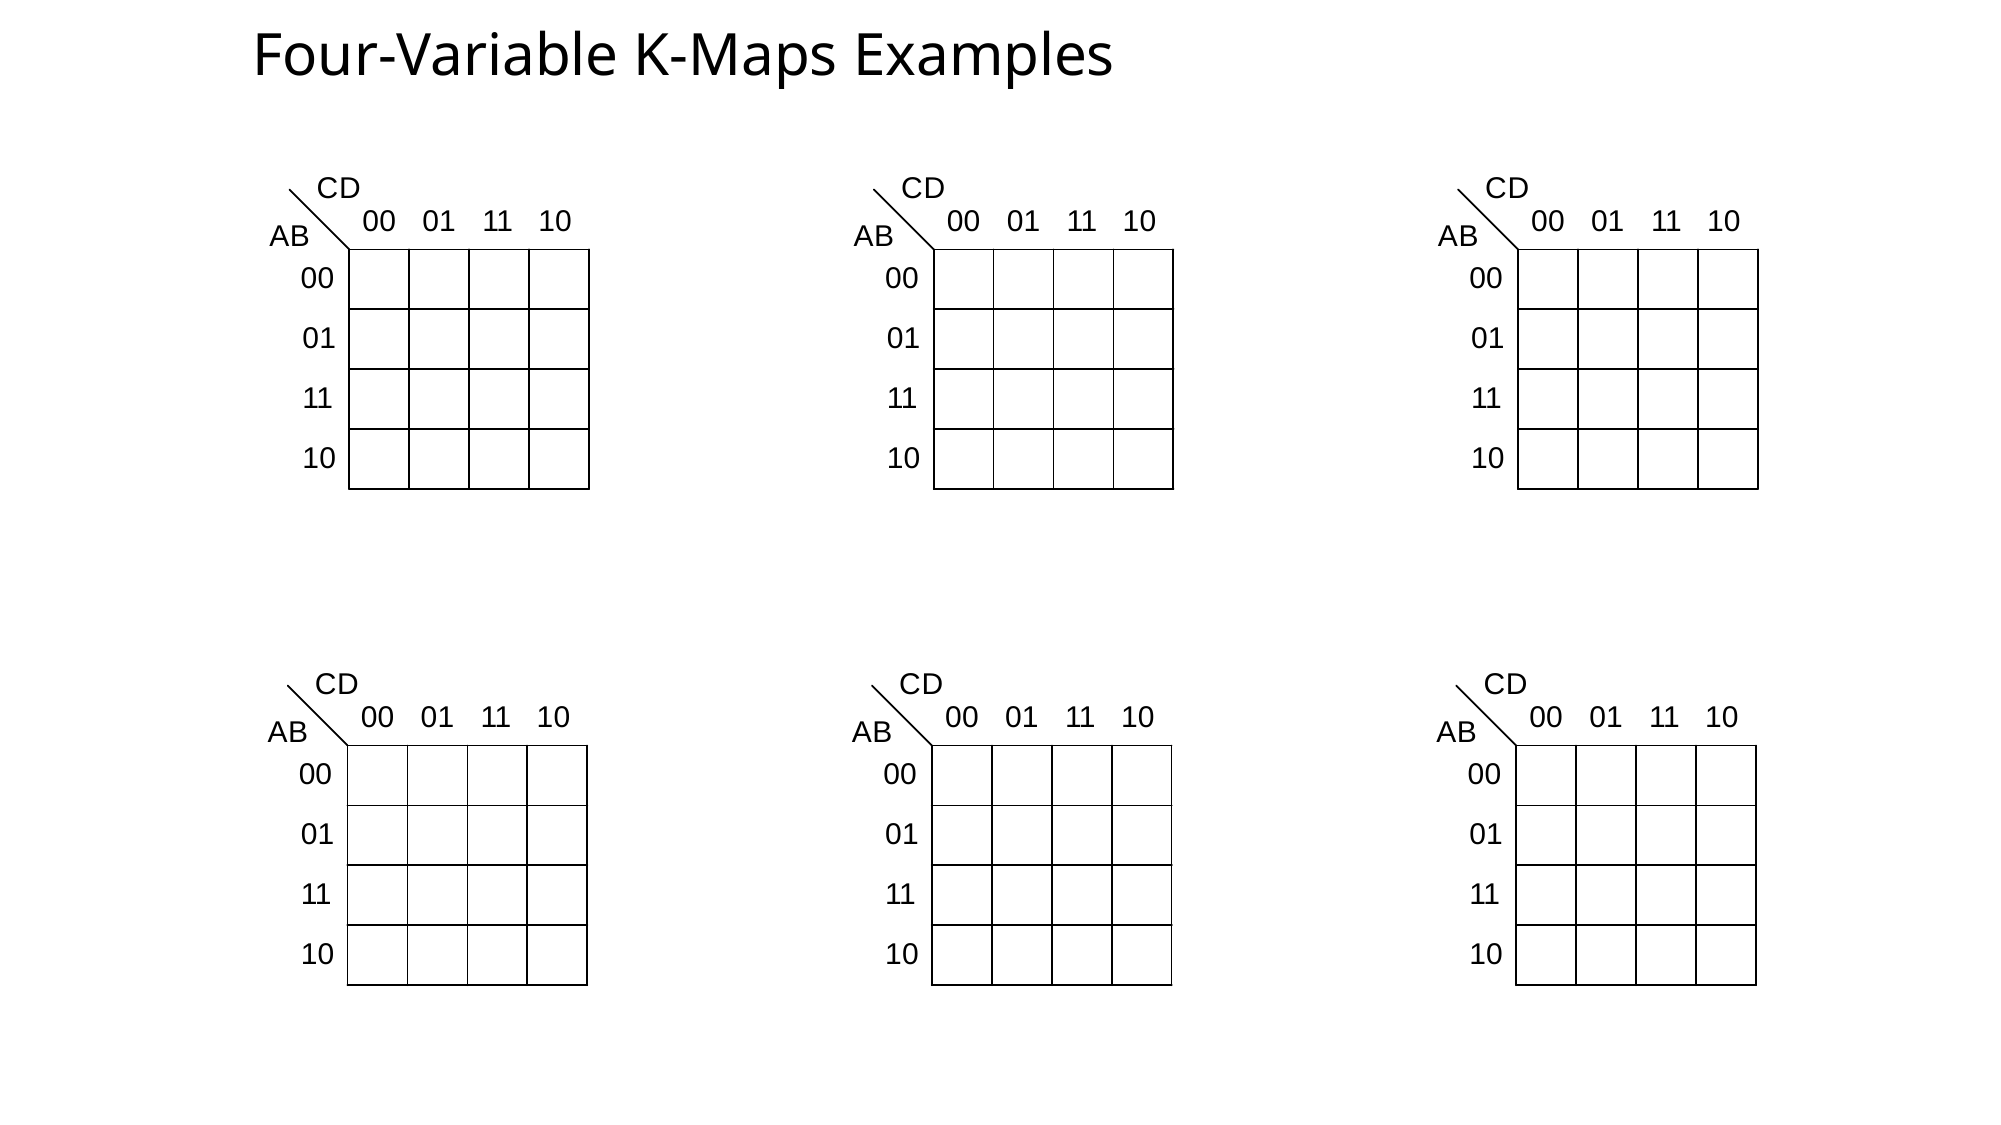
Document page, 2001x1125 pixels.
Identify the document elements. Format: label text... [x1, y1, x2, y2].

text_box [224, 124, 1763, 1034]
title Four-Variable K-Maps Examples [237, 0, 1700, 113]
